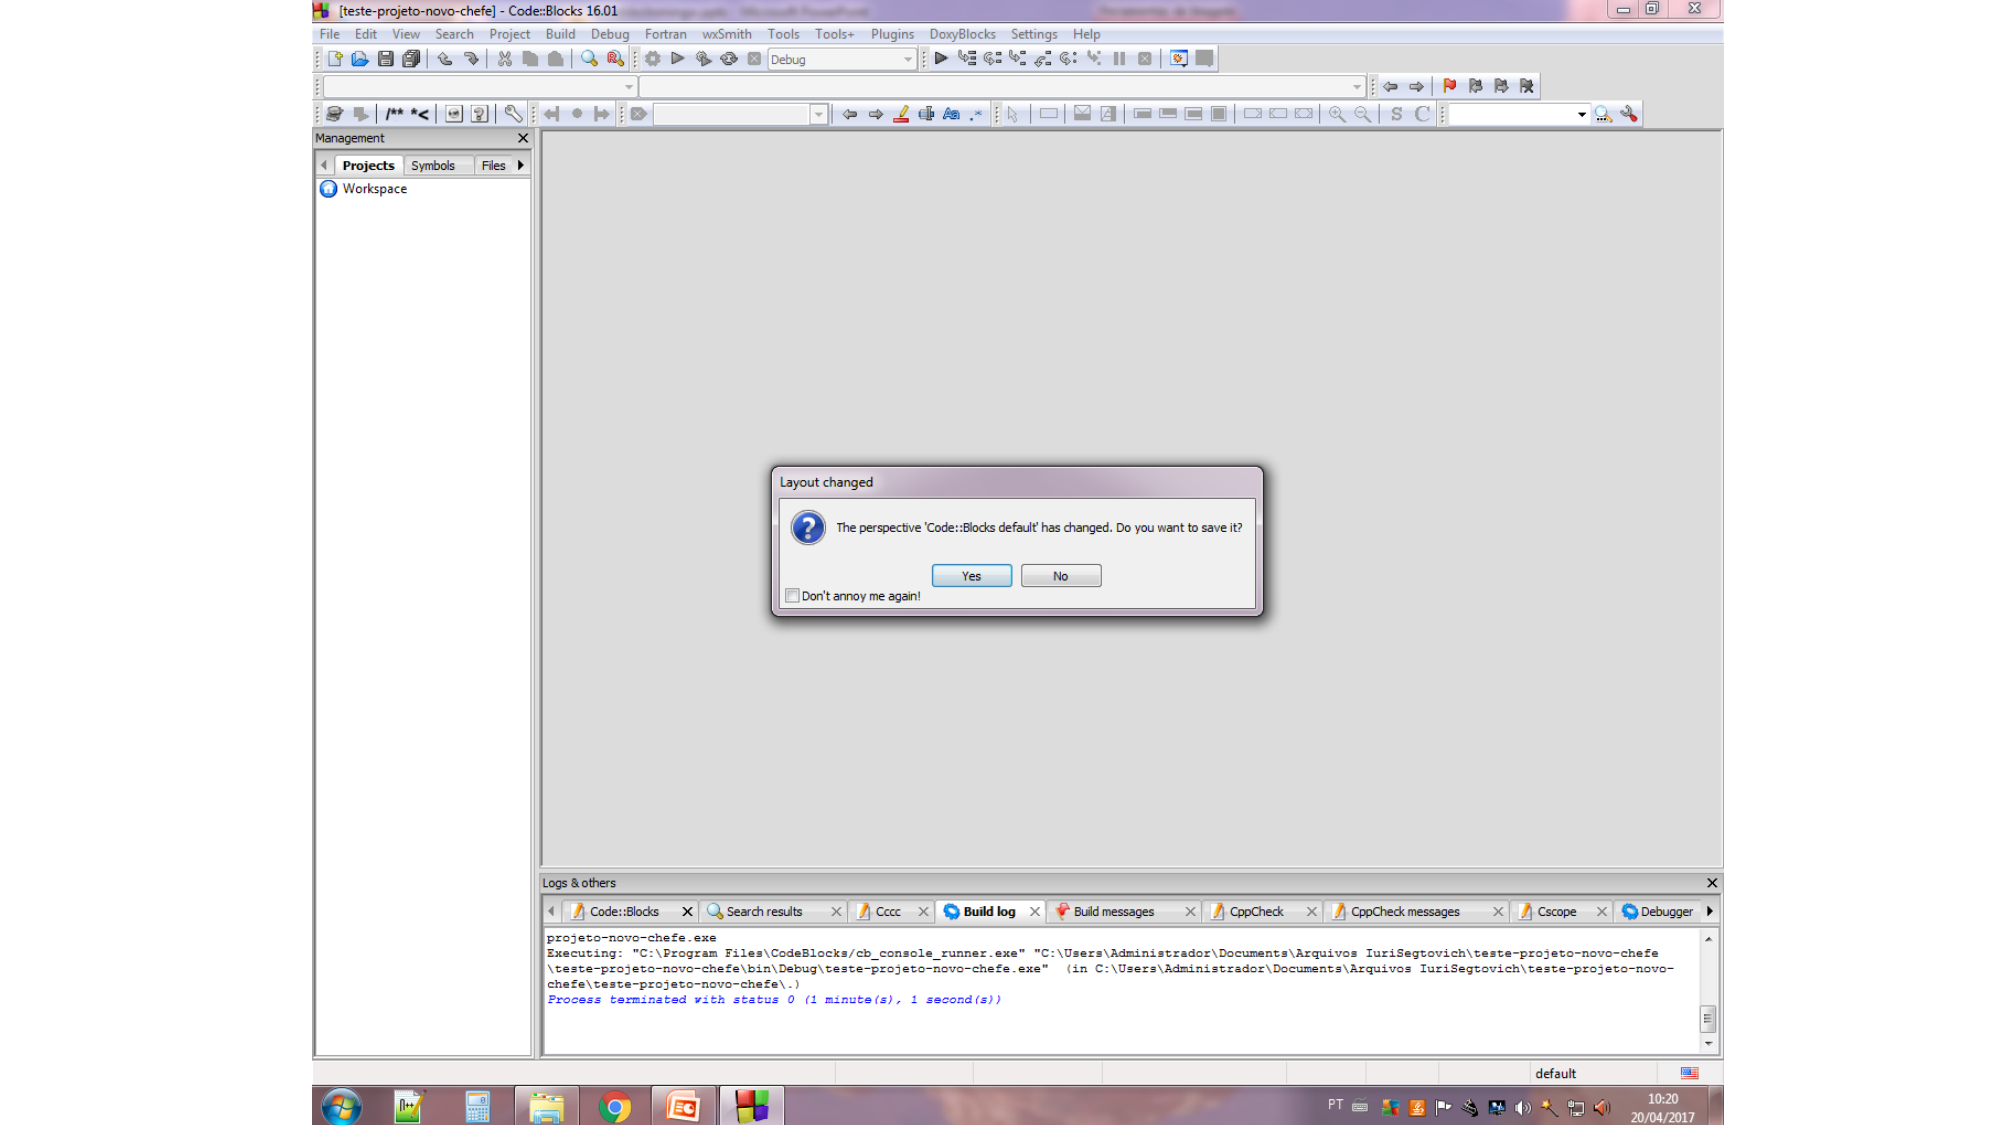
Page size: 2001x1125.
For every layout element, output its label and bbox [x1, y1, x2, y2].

picture [312, 0, 1724, 1125]
